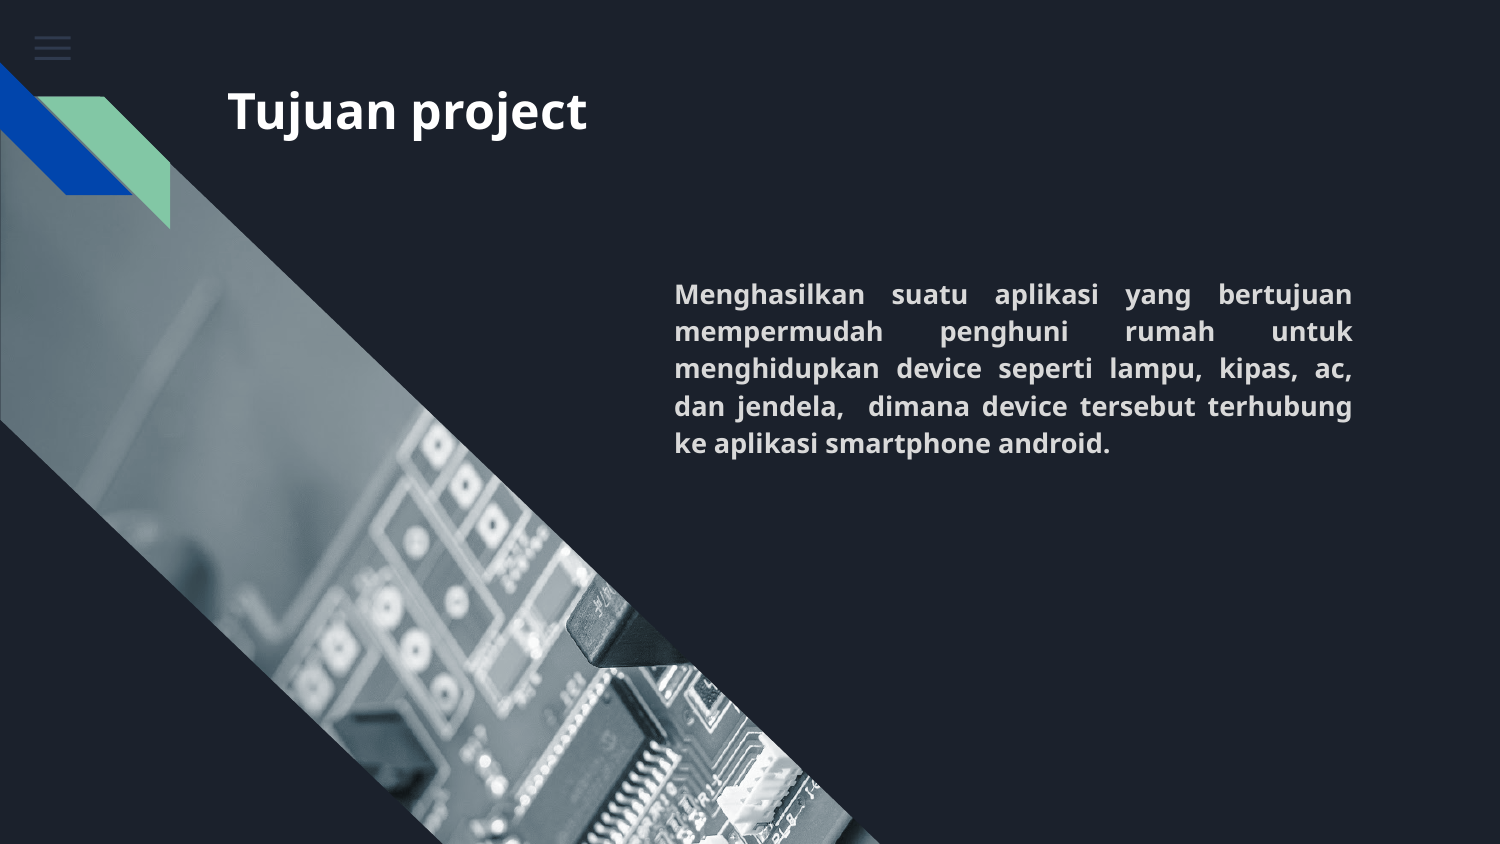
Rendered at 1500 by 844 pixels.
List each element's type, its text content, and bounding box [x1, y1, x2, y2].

title Tujuan project [212, 64, 1368, 215]
list Menghasilkan suatu aplikasi yang bertujuan mempermudah penghuni rumah untuk menghidupkan device seperti lampu, kipas, ac, dan jendela, dimana device tersebut terhubung ke aplikasi smartphone android. [659, 257, 1368, 547]
picture [0, 97, 880, 844]
